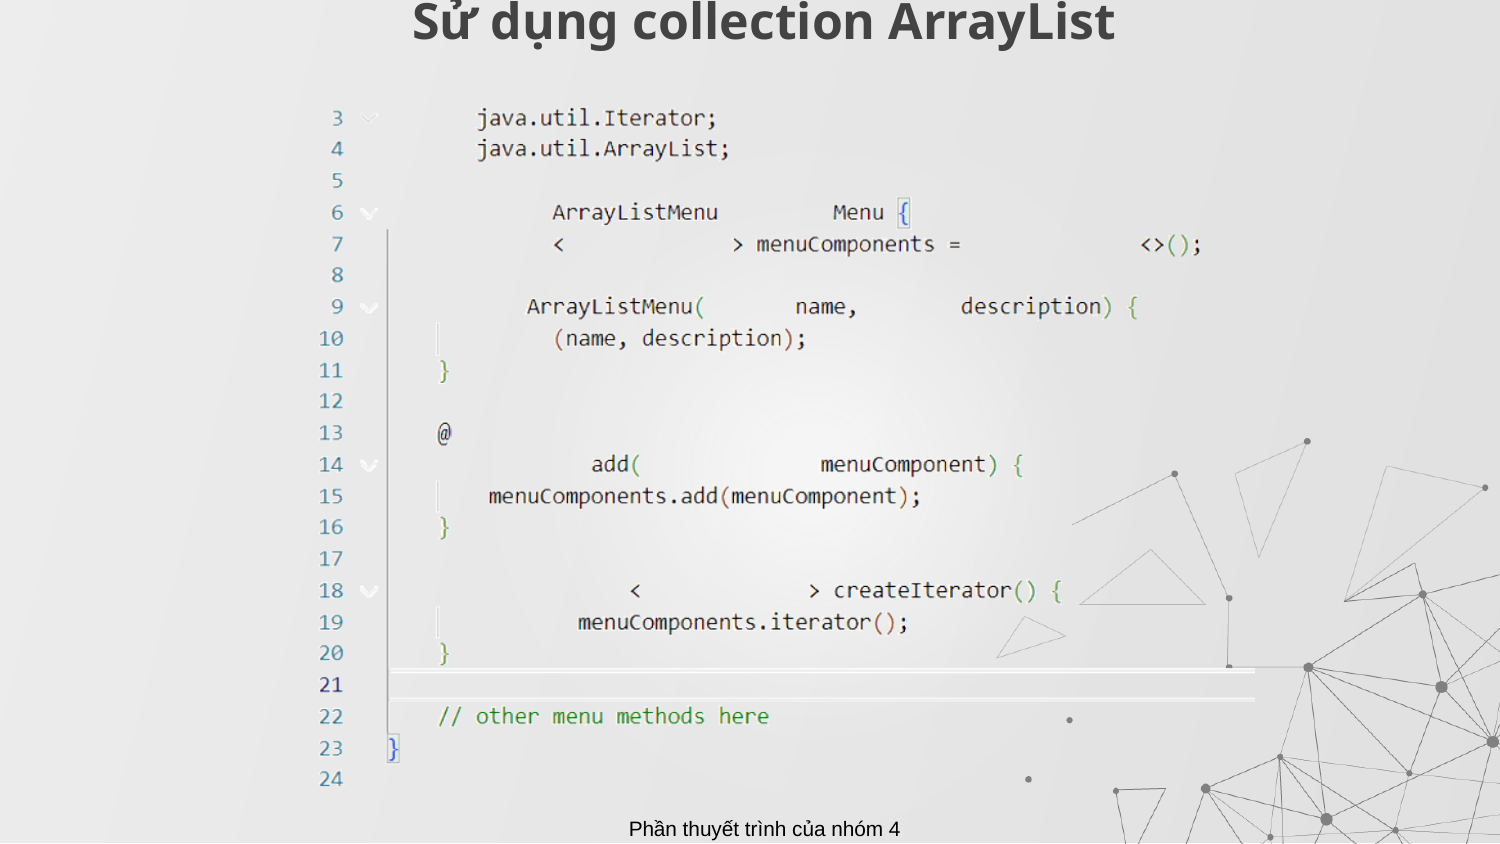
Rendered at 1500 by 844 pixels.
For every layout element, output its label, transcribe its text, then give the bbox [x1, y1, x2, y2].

text_box Phần thuyết trình của nhóm 4 [254, 800, 1275, 844]
title Sử dụng collection ArrayList [254, 0, 1275, 61]
picture [0, 0, 1500, 844]
